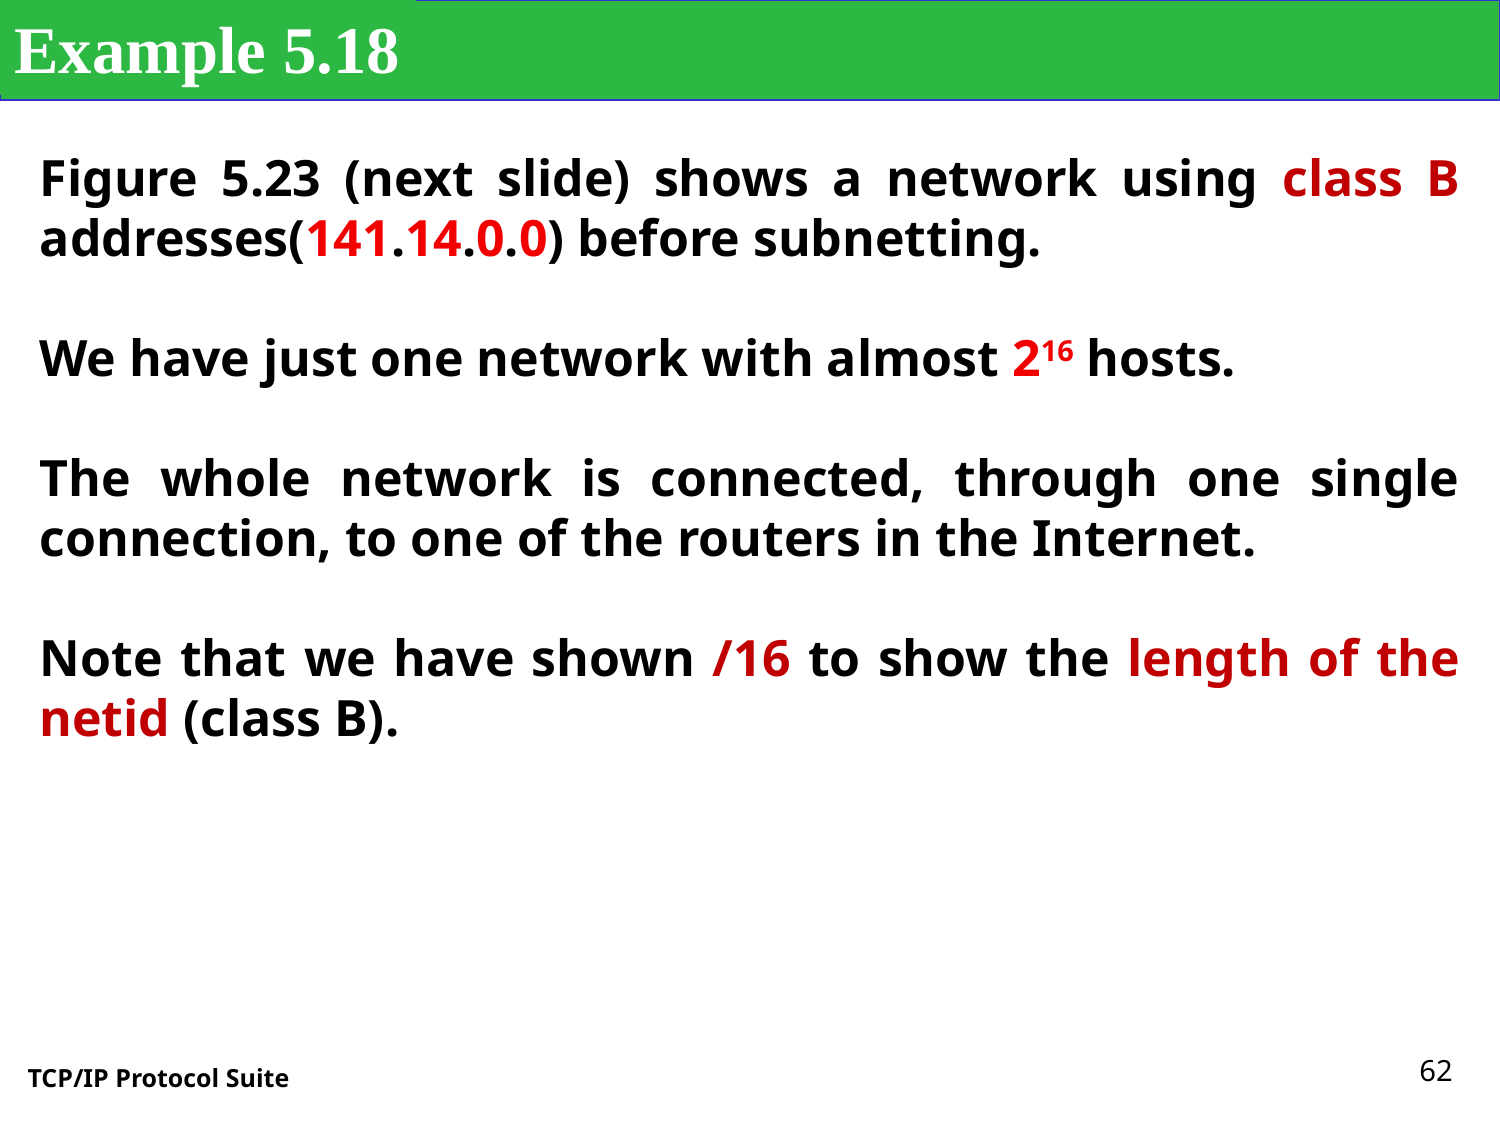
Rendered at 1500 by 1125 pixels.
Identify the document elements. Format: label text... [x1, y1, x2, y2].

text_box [0, 0, 1500, 100]
text_box Figure 5.23 (next slide) shows a network using class B addresses(141.14.0.0) before subnetting. We have just one network with almost 216 hosts. The whole network is connected, through one single connection, to one of the routers in the Internet. Note that we have shown /16 to show the length of the netid (class B). [24, 139, 1475, 755]
slide_number 62 [1155, 1024, 1468, 1100]
footer TCP/IP Protocol Suite [12, 1025, 488, 1100]
